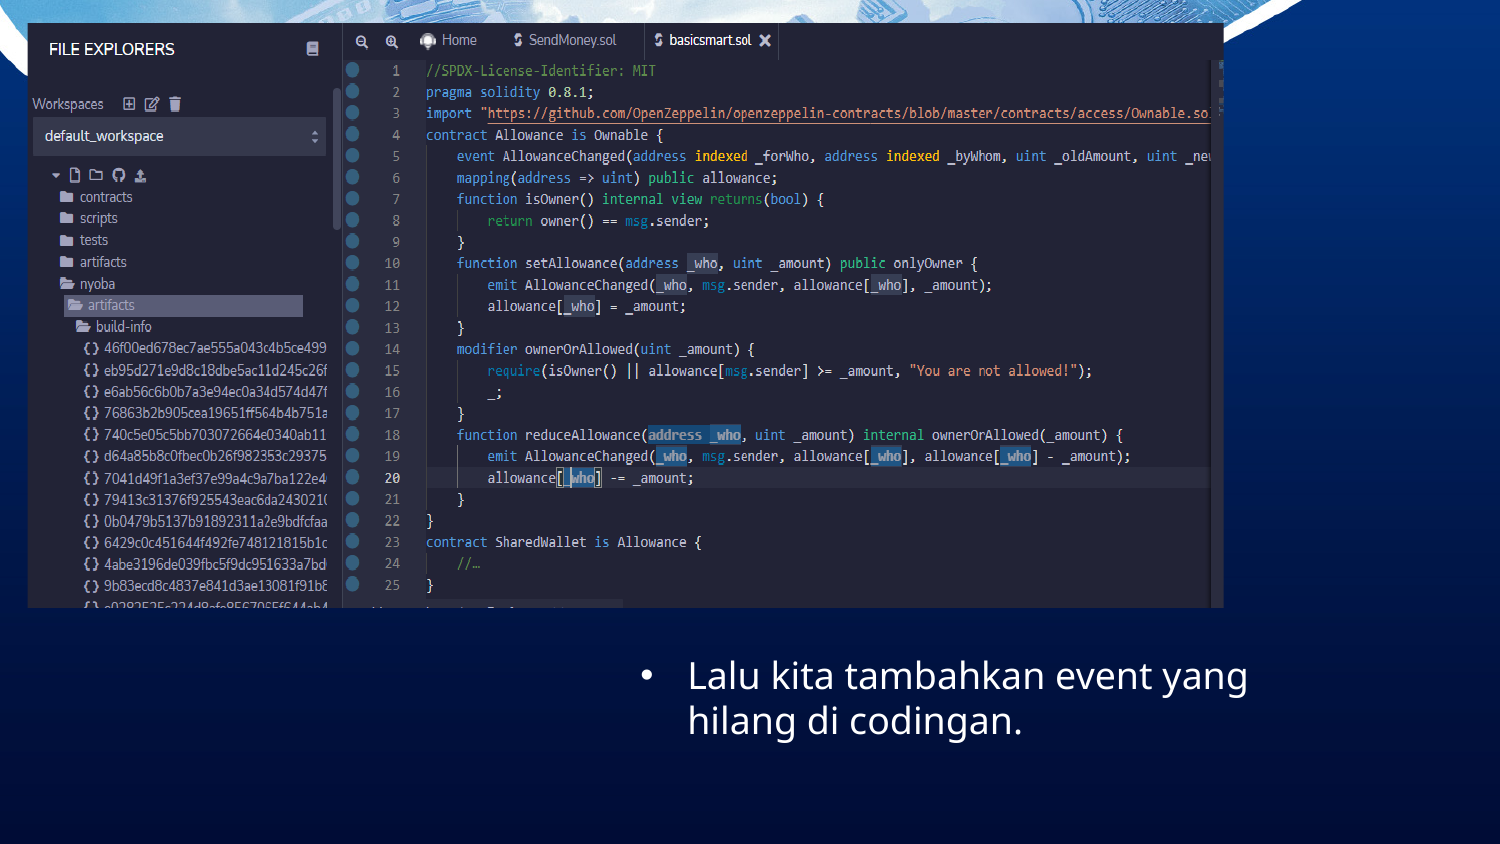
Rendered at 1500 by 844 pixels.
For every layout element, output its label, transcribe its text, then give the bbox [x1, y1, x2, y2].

picture [0, 0, 1500, 844]
text_box Lalu kita tambahkan event yang hilang di codingan. [625, 644, 1378, 750]
